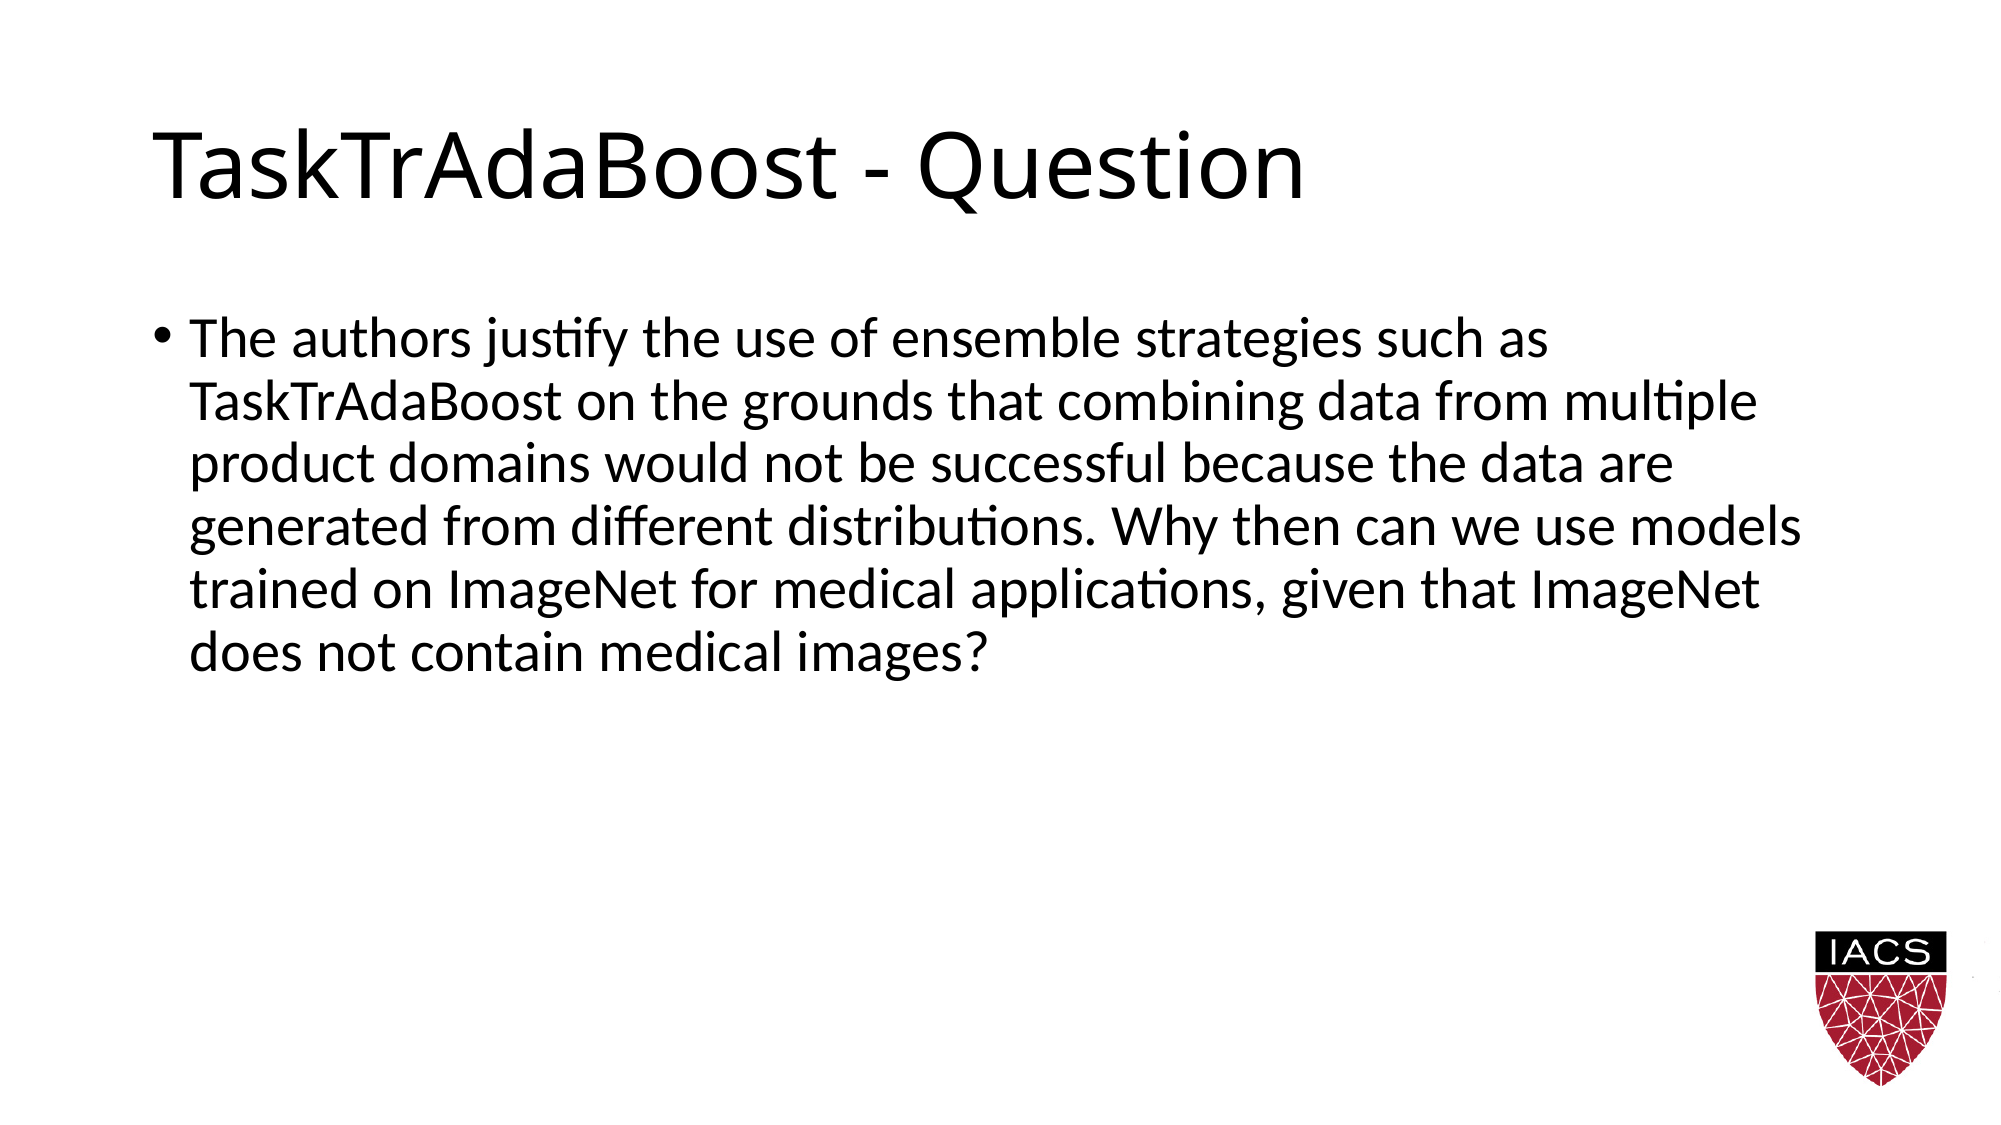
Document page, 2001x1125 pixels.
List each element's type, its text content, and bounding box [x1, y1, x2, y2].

title TaskTrAdaBoost - Question [137, 59, 1863, 278]
picture [1761, 886, 2000, 1125]
list The authors justify the use of ensemble strategies such as TaskTrAdaBoost on the grounds that combining data from multiple product domains would not be successful because the data are generated from different distributions. Why then can we use models trained on ImageNet for medical applications, given that ImageNet does not contain medical images? [137, 299, 1863, 1014]
